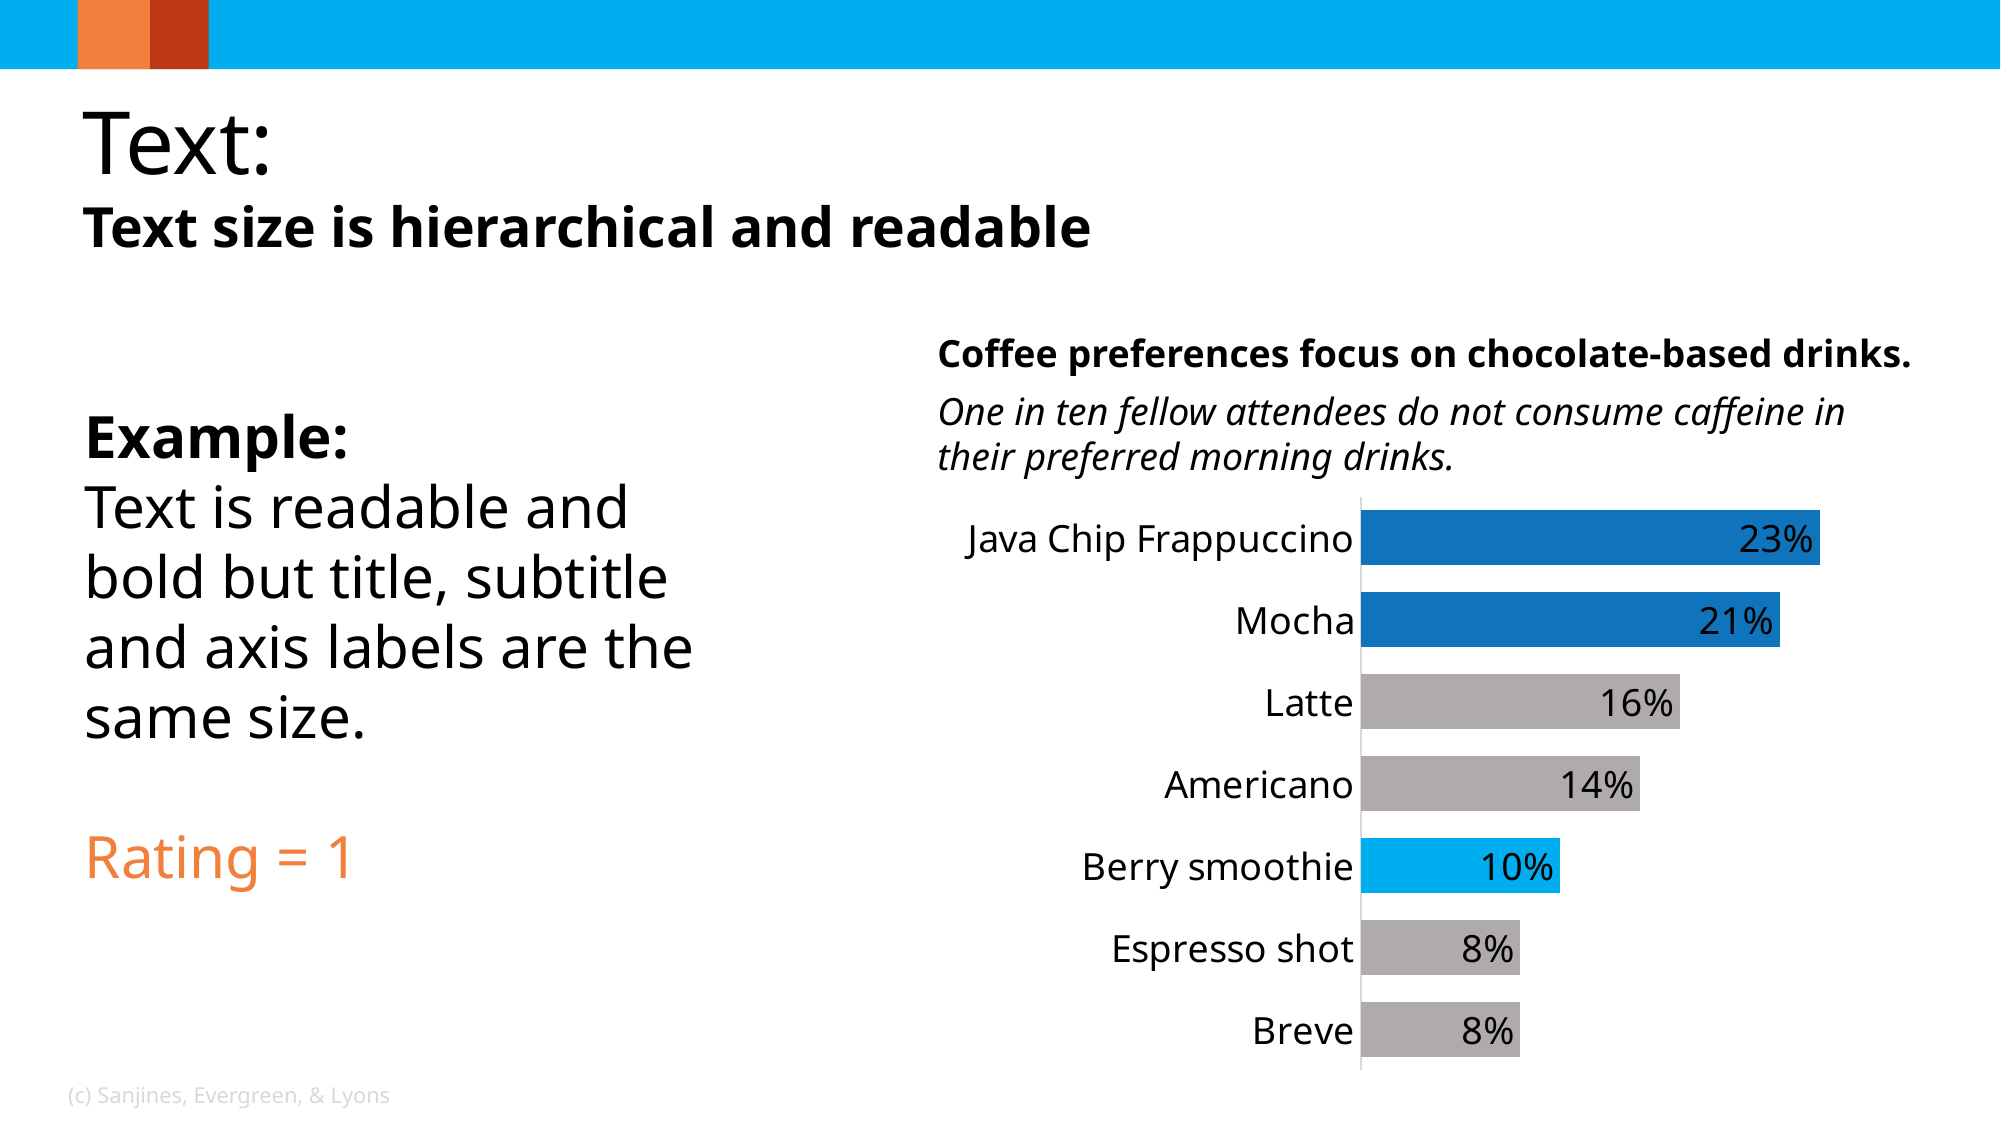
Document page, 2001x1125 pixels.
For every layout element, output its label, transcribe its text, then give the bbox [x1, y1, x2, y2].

slide_number (c) Sanjines, Evergreen, & Lyons [53, 1065, 520, 1125]
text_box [843, 322, 1946, 1108]
text_box Example: Text is readable and bold but title, subtitle and axis labels are the same size. Rating = 1 [69, 392, 733, 898]
text_box Text: Text size is hierarchical and readable [82, 78, 1960, 267]
